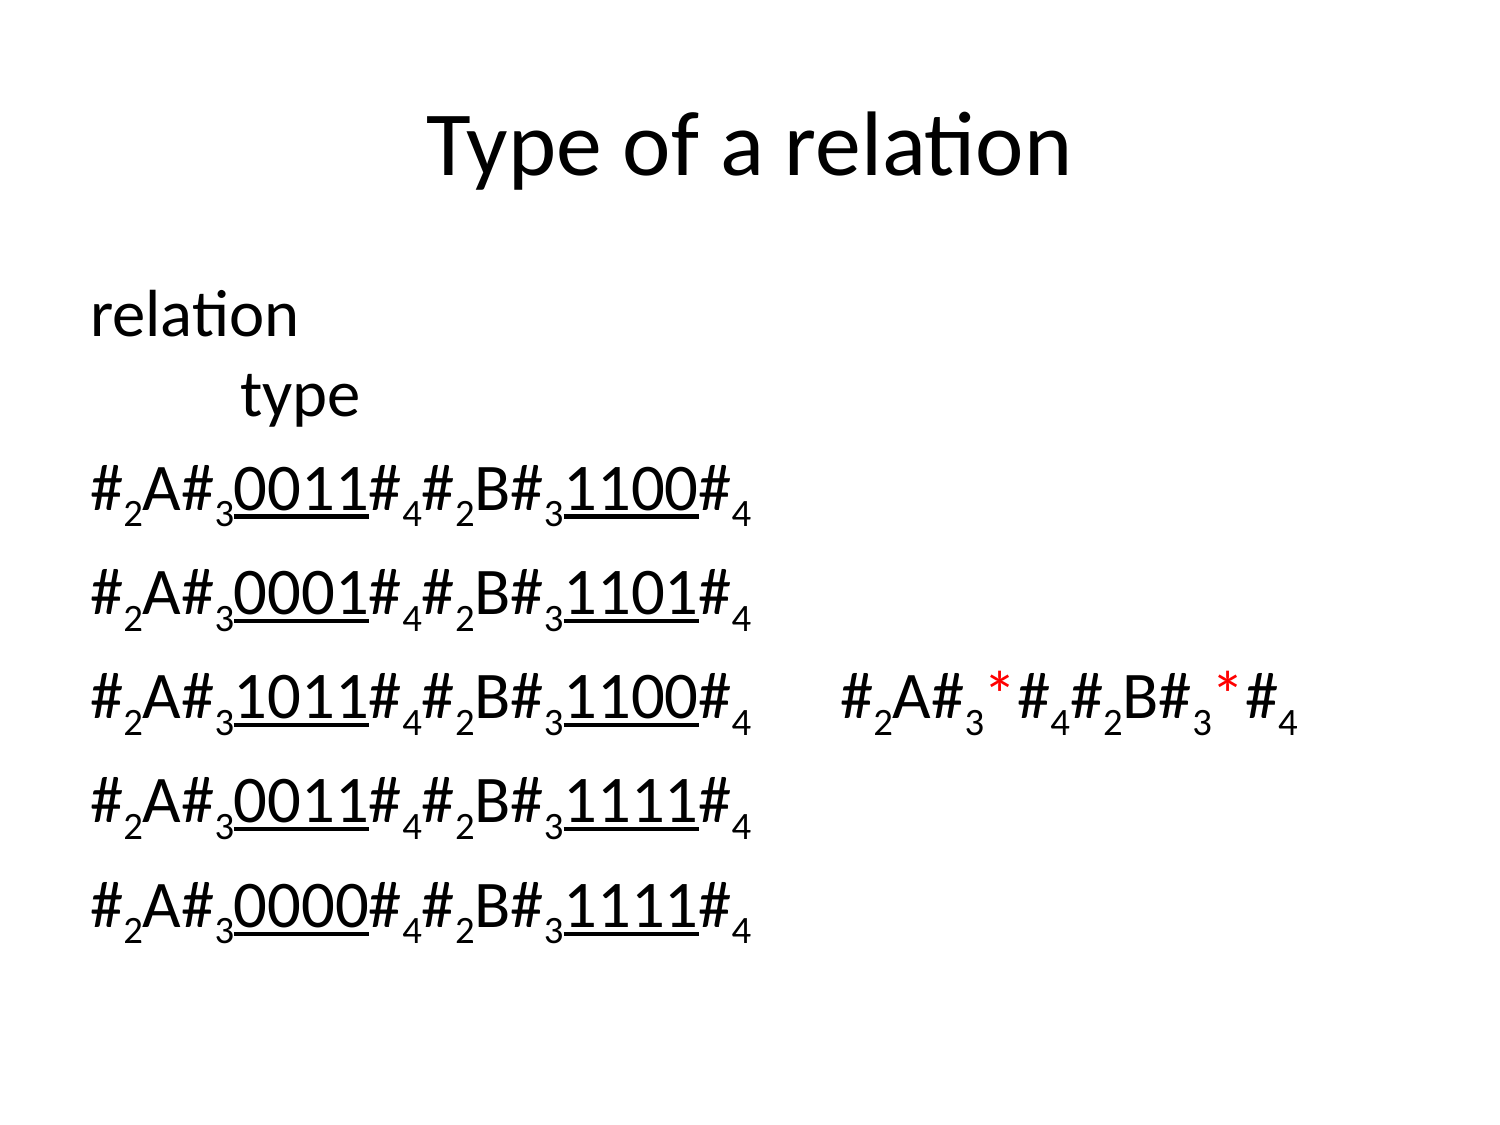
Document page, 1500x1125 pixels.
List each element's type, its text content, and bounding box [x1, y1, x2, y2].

title Type of a relation [75, 45, 1425, 233]
list relation type #2A#30011#4#2B#31100#4 #2A#30001#4#2B#31101#4 #2A#31011#4#2B#31100#4 #2A#3*#4#2B#3*#4 #2A#30011#4#2B#31111#4 #2A#30000#4#2B#31111#4 [75, 262, 1425, 1005]
